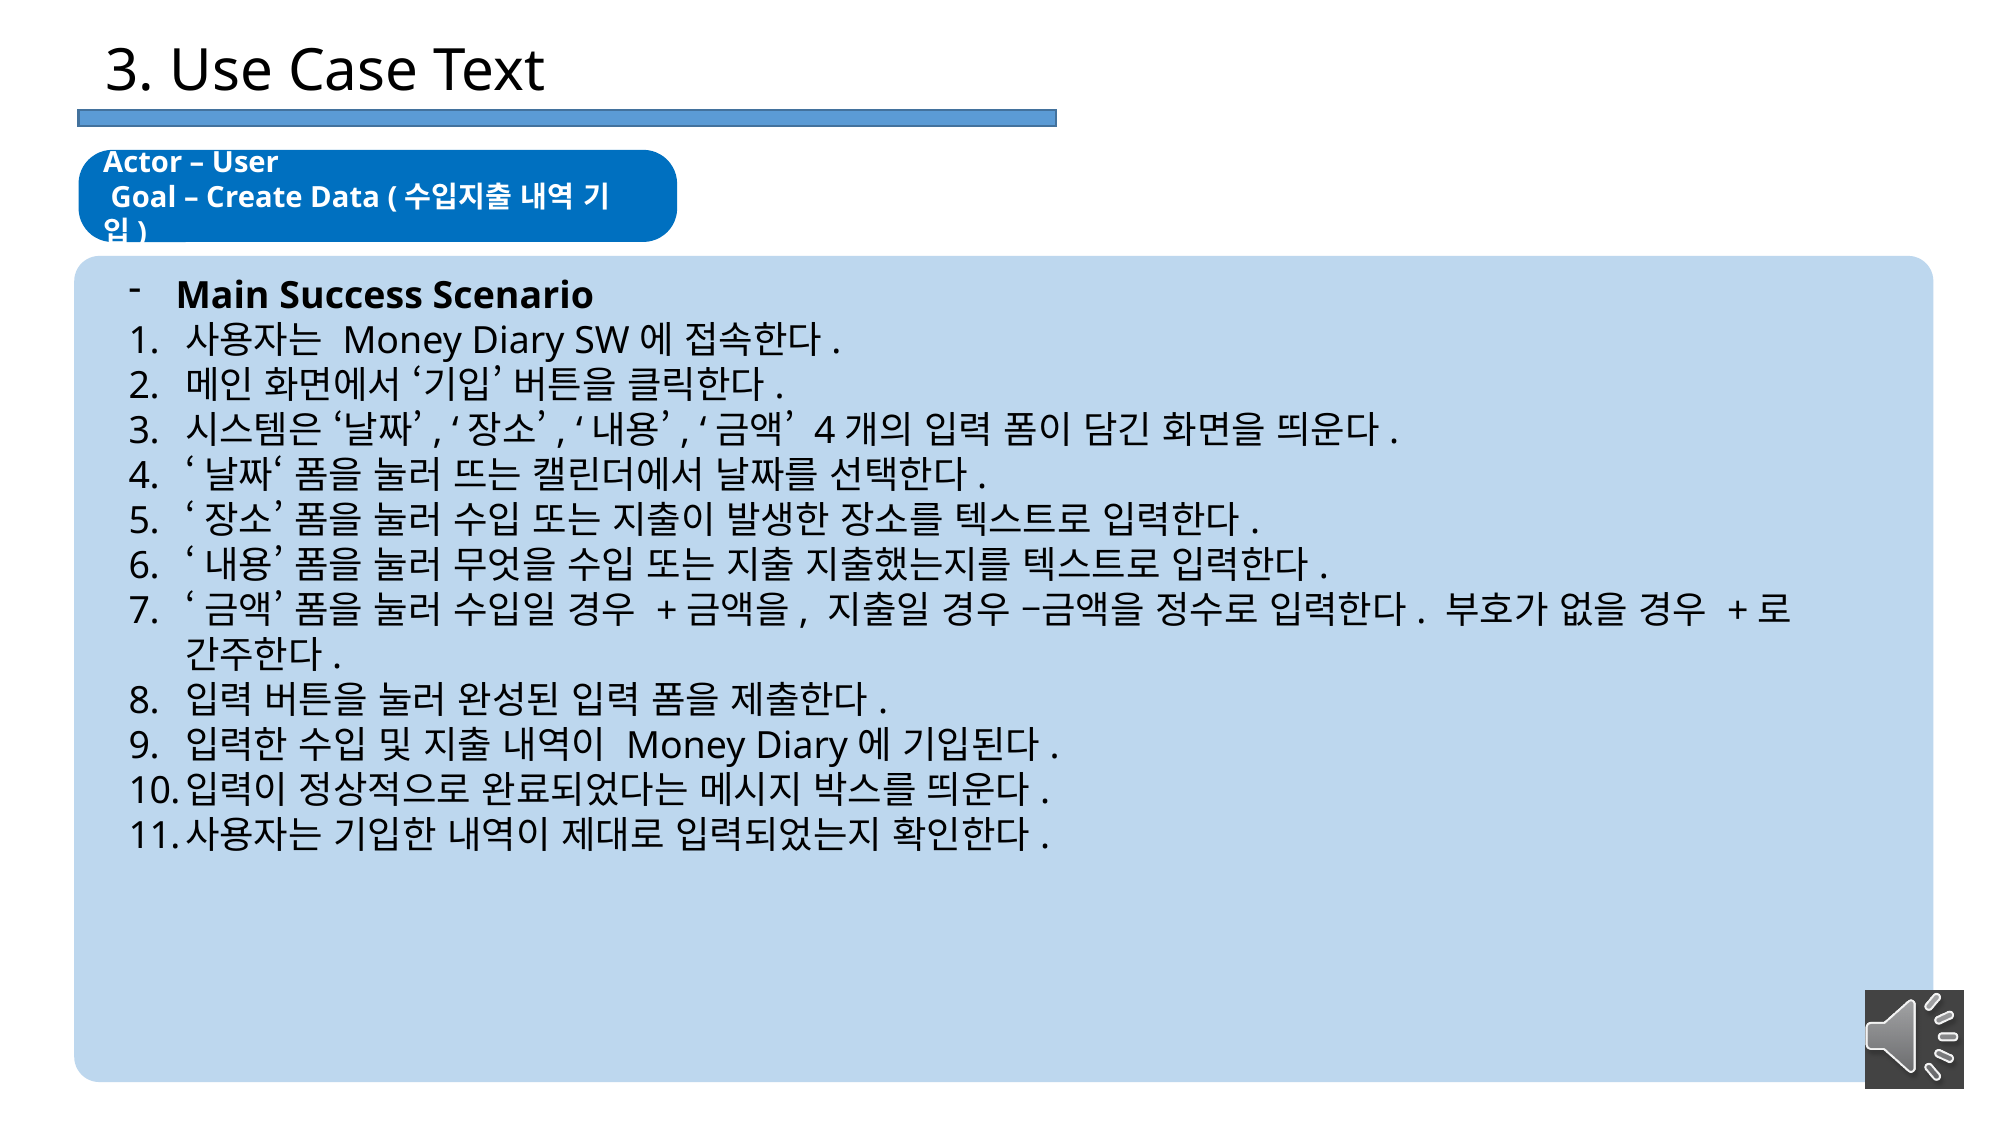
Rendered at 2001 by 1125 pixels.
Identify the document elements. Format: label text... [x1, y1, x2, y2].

text_box Actor – User Goal – Create Data (수입지출 내역 기입) [77, 148, 679, 244]
text_box Main Success Scenario 사용자는 Money Diary SW에 접속한다. 메인 화면에서 ‘기입’ 버튼을 클릭한다. 시스템은 ‘날짜’, ‘장소’, ‘내용’, ‘금액’ 4개의 입력 폼이 담긴 화면을 띄운다. ‘날짜‘ 폼을 눌러 뜨는 캘린더에서 날짜를 선택한다. ‘장소’ 폼을 눌러 수입 또는 지출이 발생한 장소를 텍스트로 입력한다. ‘내용’ 폼을 눌러 무엇을 수입 또는 지출 지출했는지를 텍스트로 입력한다. ‘금액’ 폼을 눌러 수입일 경우 +금액을, 지출일 경우 –금액을 정수로 입력한다. 부호가 없을 경우 +로 간주한다. 입력 버튼을 눌러 완성된 입력 폼을 제출한다. 입력한 수입 및 지출 내역이 Money Diary에 기입된다. 입력이 정상적으로 완료되었다는 메시지 박스를 띄운다. 사용자는 기입한 내역이 제대로 입력되었는지 확인한다. [73, 254, 1935, 1084]
picture [1864, 989, 1965, 1090]
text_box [78, 24, 1910, 126]
